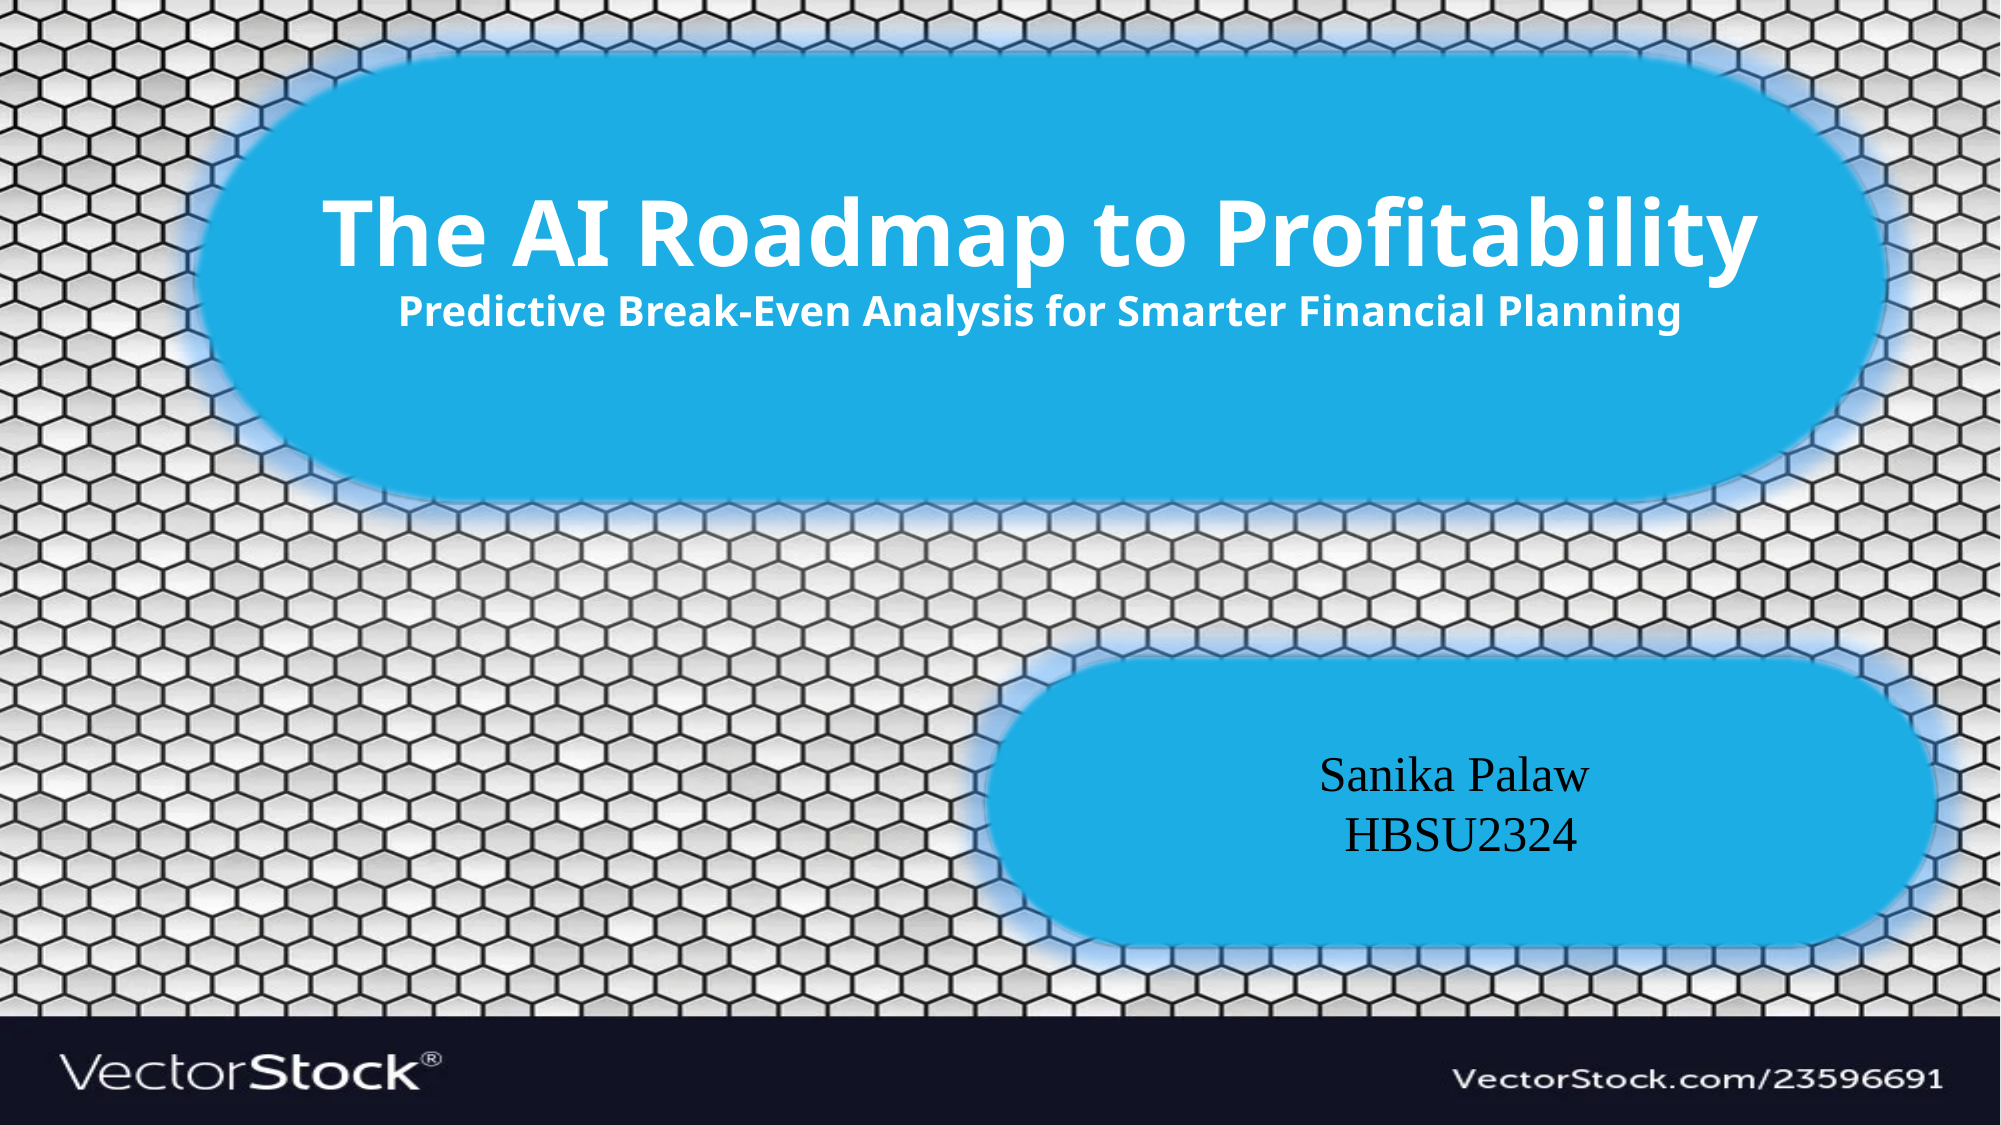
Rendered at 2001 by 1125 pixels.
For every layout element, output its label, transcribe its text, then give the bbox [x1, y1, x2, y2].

text_box [499, 537, 1025, 1064]
text_box Sanika Palaw HBSU2324 [989, 662, 1932, 942]
text_box The AI Roadmap to Profitability Predictive Break-Even Analysis for Smarter Financial Planning [201, 59, 1881, 496]
picture [0, 0, 2001, 1125]
